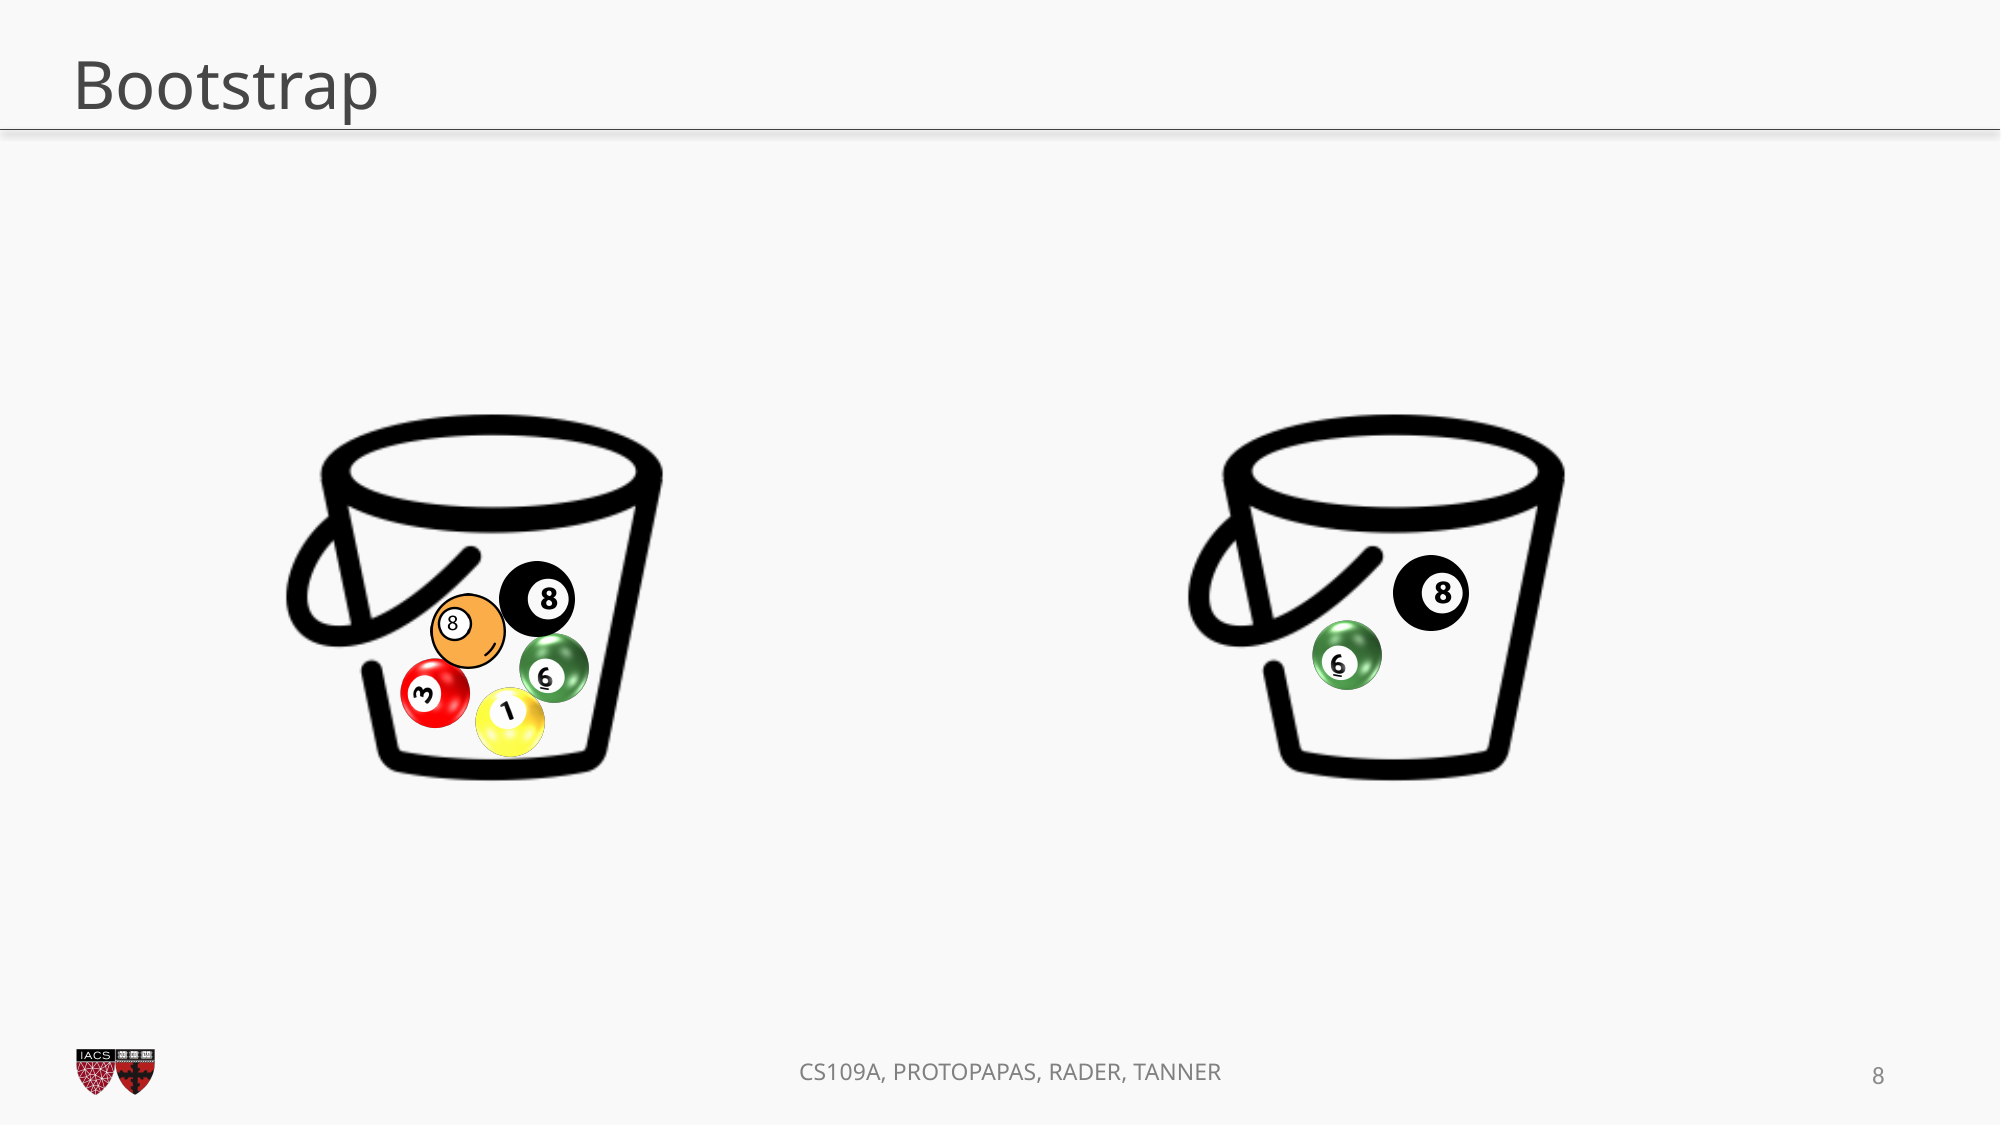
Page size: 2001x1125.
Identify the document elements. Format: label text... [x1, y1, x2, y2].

title Bootstrap [57, 35, 1943, 162]
picture [75, 1049, 155, 1095]
picture [266, 390, 684, 808]
picture [1168, 390, 1586, 808]
